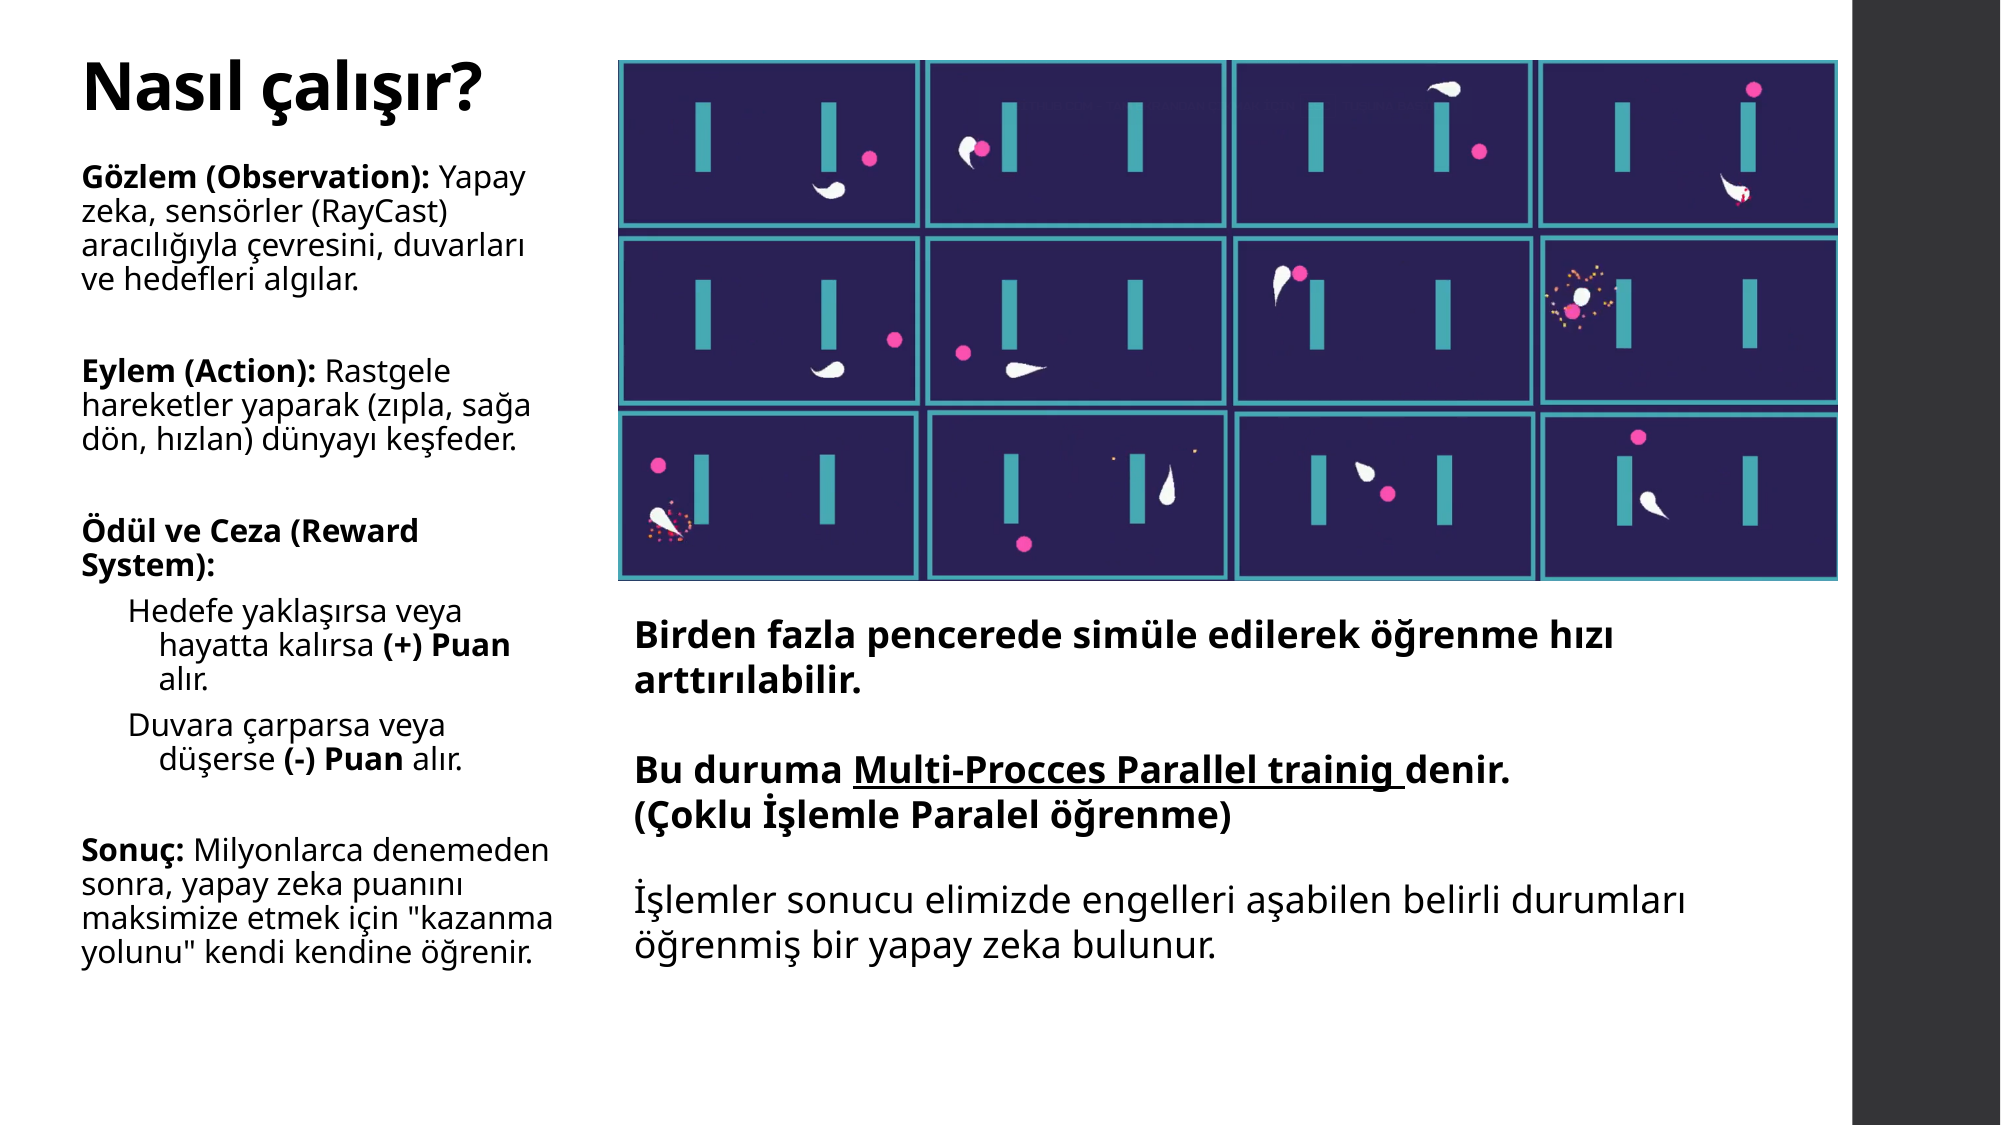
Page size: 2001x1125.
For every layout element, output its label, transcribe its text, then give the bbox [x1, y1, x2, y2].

text_box Gözlem (Observation): Yapay zeka, sensörler (RayCast) aracılığıyla çevresini, duvarları ve hedefleri algılar. Eylem (Action): Rastgele hareketler yaparak (zıpla, sağa dön, hızlan) dünyayı keşfeder. Ödül ve Ceza (Reward System): Hedefe yaklaşırsa veya hayatta kalırsa (+) Puan alır. Duvara çarparsa veya düşerse (-) Puan alır. Sonuç: Milyonlarca denemeden sonra, yapay zeka puanını maksimize etmek için "kazanma yolunu" kendi kendine öğrenir. [66, 153, 572, 1008]
text_box İşlemler sonucu elimizde engelleri aşabilen belirli durumları öğrenmiş bir yapay zeka bulunur. [618, 868, 1771, 973]
text_box Nasıl çalışır? [66, 38, 572, 133]
text_box Birden fazla pencerede simüle edilerek öğrenme hızı arttırılabilir. Bu duruma Multi-Procces Parallel trainig denir. (Çoklu İşlemle Paralel öğrenme) [618, 603, 1727, 844]
picture [618, 59, 1838, 582]
